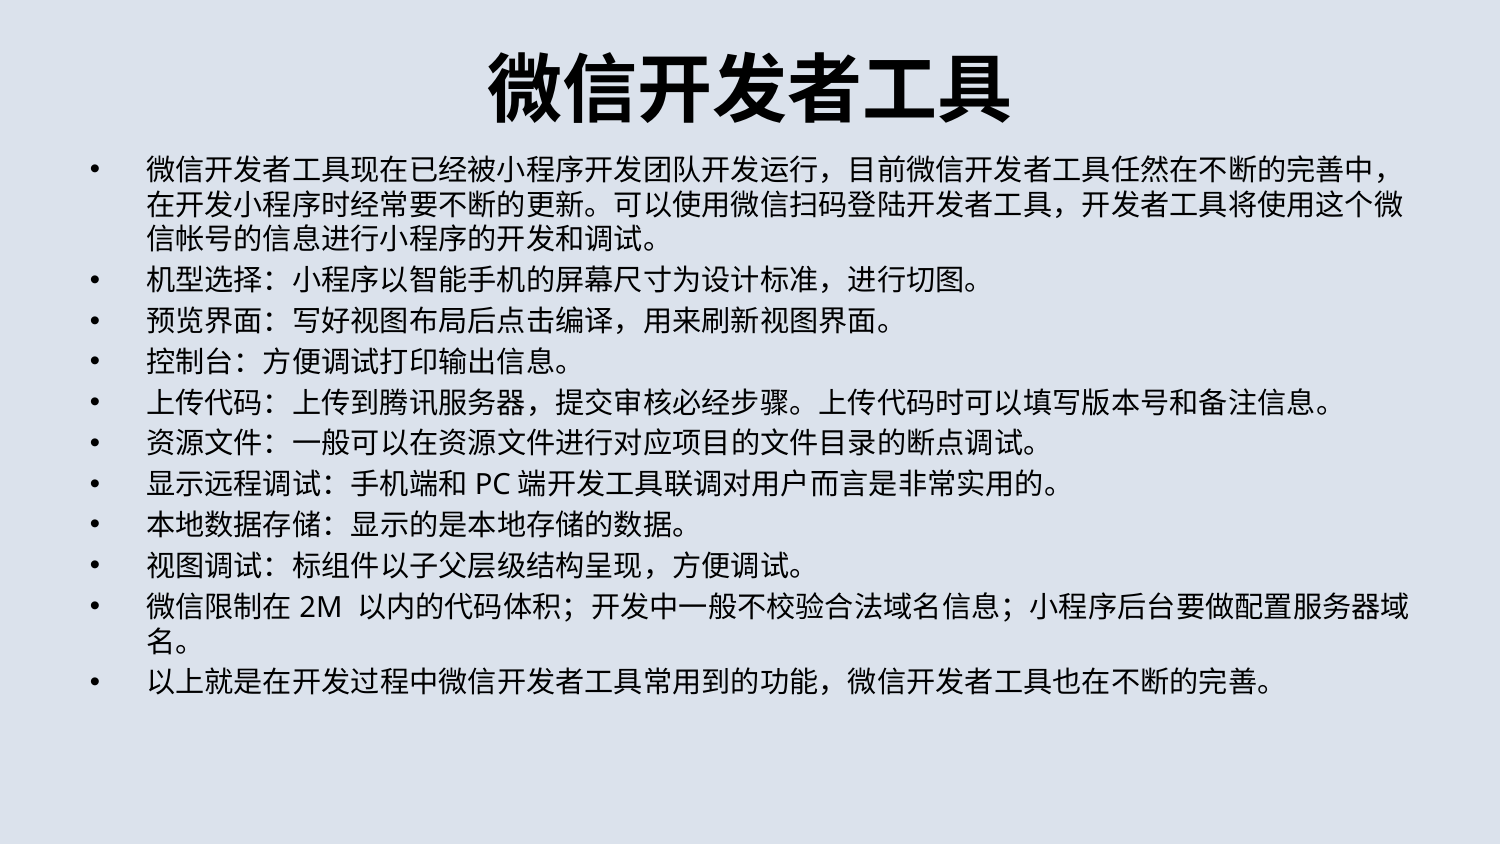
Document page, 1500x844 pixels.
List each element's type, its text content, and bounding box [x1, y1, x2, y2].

title 微信开发者工具 [75, 33, 1425, 141]
list 微信开发者工具现在已经被小程序开发团队开发运行，目前微信开发者工具任然在不断的完善中，在开发小程序时经常要不断的更新。可以使用微信扫码登陆开发者工具，开发者工具将使用这个微信帐号的信息进行小程序的开发和调试。 机型选择：小程序以智能手机的屏幕尺寸为设计标准，进行切图。 预览界面：写好视图布局后点击编译，用来刷新视图界面。 控制台：方便调试打印输出信息。 上传代码：上传到腾讯服务器，提交审核必经步骤。上传代码时可以填写版本号和备注信息。 资源文件：一般可以在资源文件进行对应项目的文件目录的断点调试。 显示远程调试：手机端和PC端开发工具联调对用户而言是非常实用的。 本地数据存储：显示的是本地存储的数据。 视图调试：标组件以子父层级结构呈现，方便调试。 微信限制在2M 以内的代码体积；开发中一般不校验合法域名信息；小程序后台要做配置服务器域名。 以上就是在开发过程中微信开发者工具常用到的功能，微信开发者工具也在不断的完善。 [75, 143, 1425, 781]
